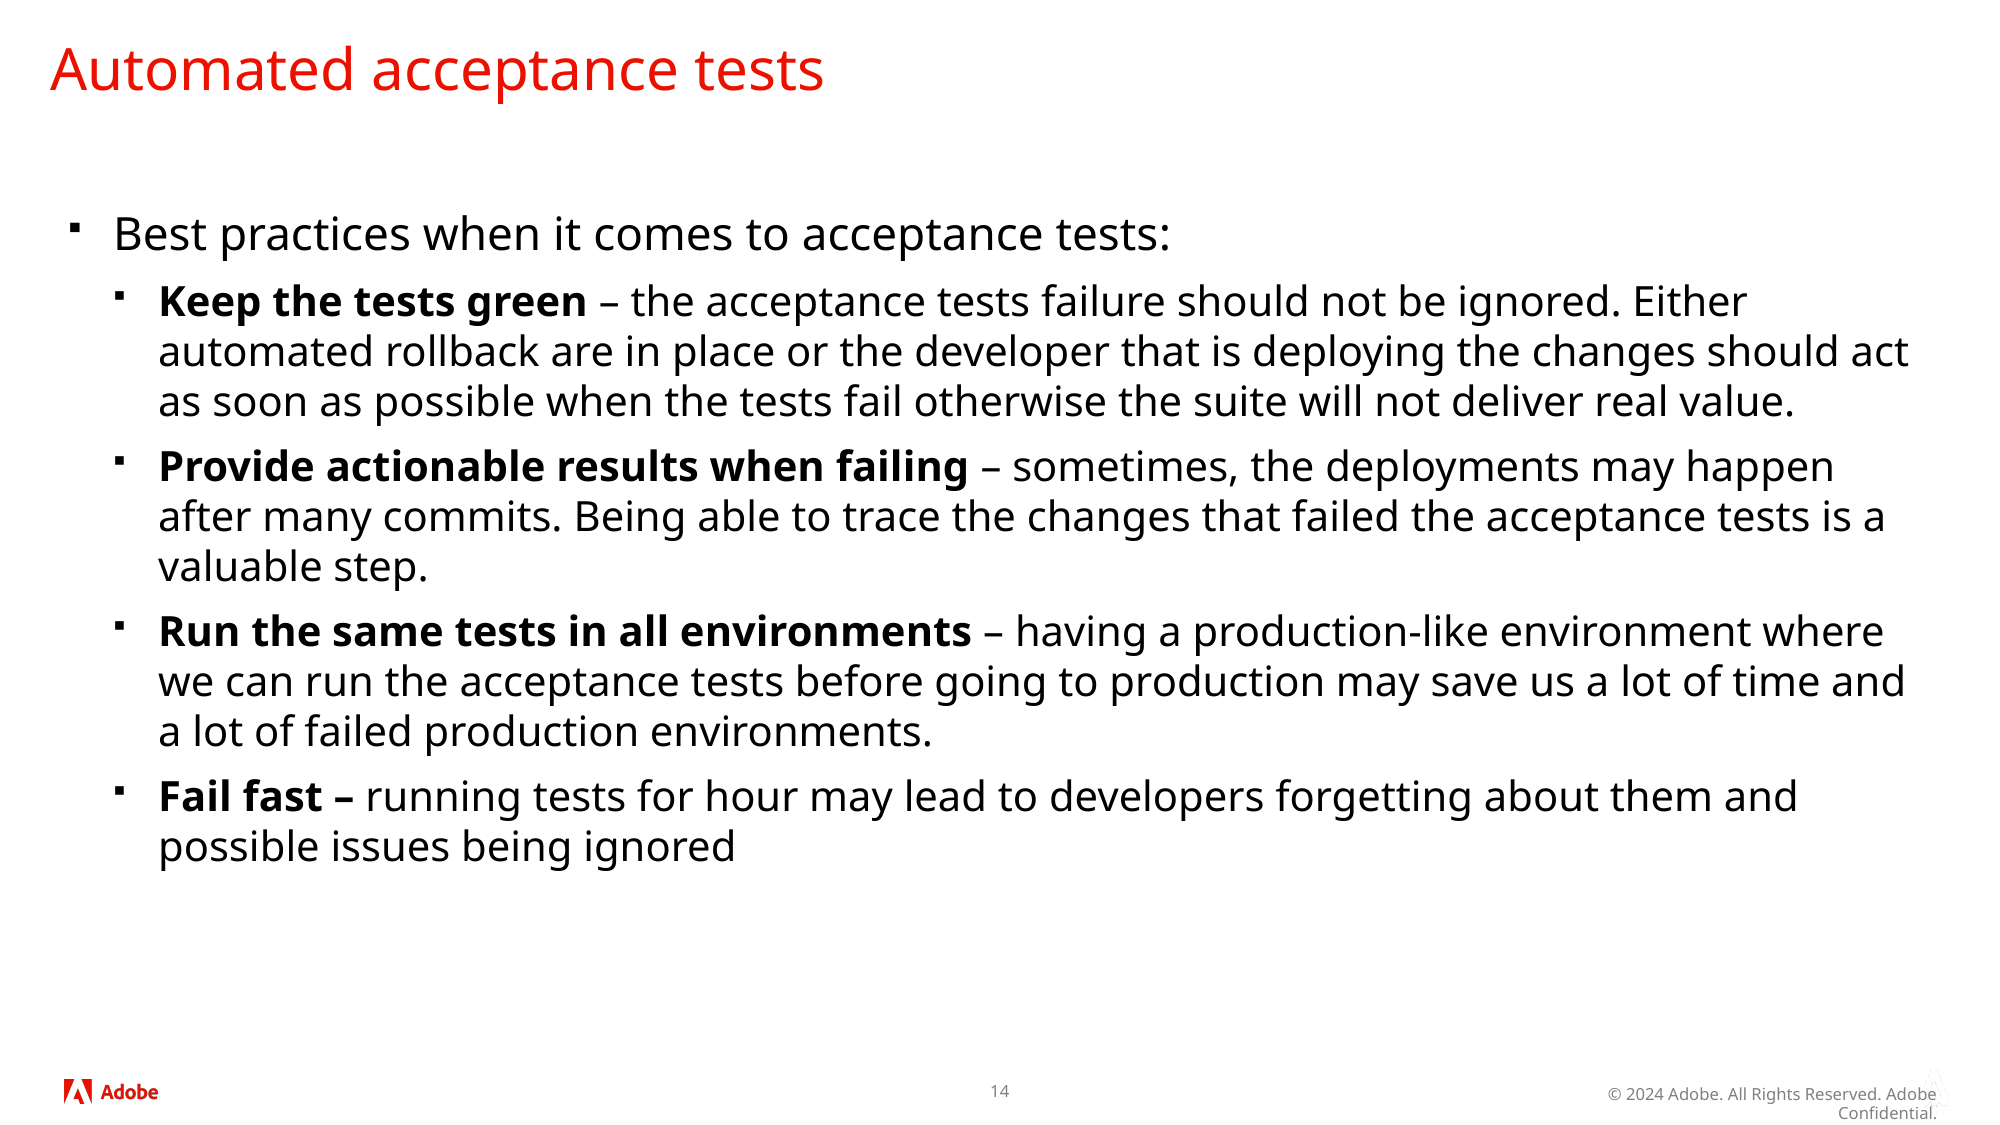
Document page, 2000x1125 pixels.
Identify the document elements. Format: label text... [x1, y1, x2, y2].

title Automated acceptance tests [42, 33, 1942, 101]
list Best practices when it comes to acceptance tests: Keep the tests green – the acceptance tests failure should not be ignored. Either automated rollback are in place or the developer that is deploying the changes should act as soon as possible when the tests fail otherwise the suite will not deliver real value. Provide actionable results when failing – sometimes, the deployments may happen after many commits. Being able to trace the changes that failed the acceptance tests is a valuable step. Run the same tests in all environments – having a production-like environment where we can run the acceptance tests before going to production may save us a lot of time and a lot of failed production environments. Fail fast – running tests for hour may lead to developers forgetting about them and possible issues being ignored [49, 195, 1950, 1021]
picture [64, 1079, 158, 1104]
picture [1918, 1070, 1950, 1114]
slide_number 14 [953, 1078, 1047, 1106]
